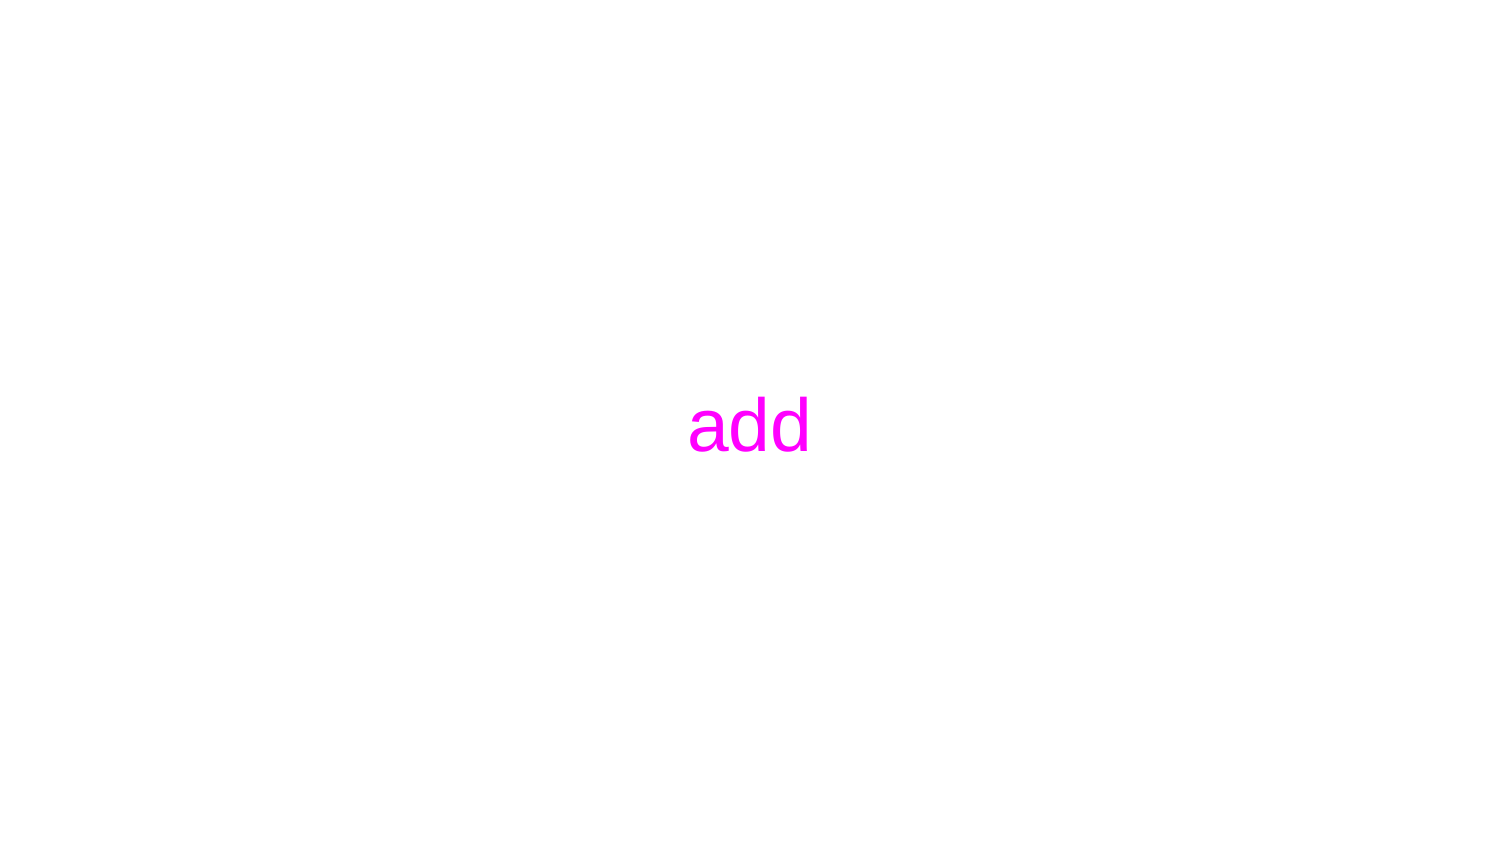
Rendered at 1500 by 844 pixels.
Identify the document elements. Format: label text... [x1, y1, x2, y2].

title add [51, 352, 1449, 491]
